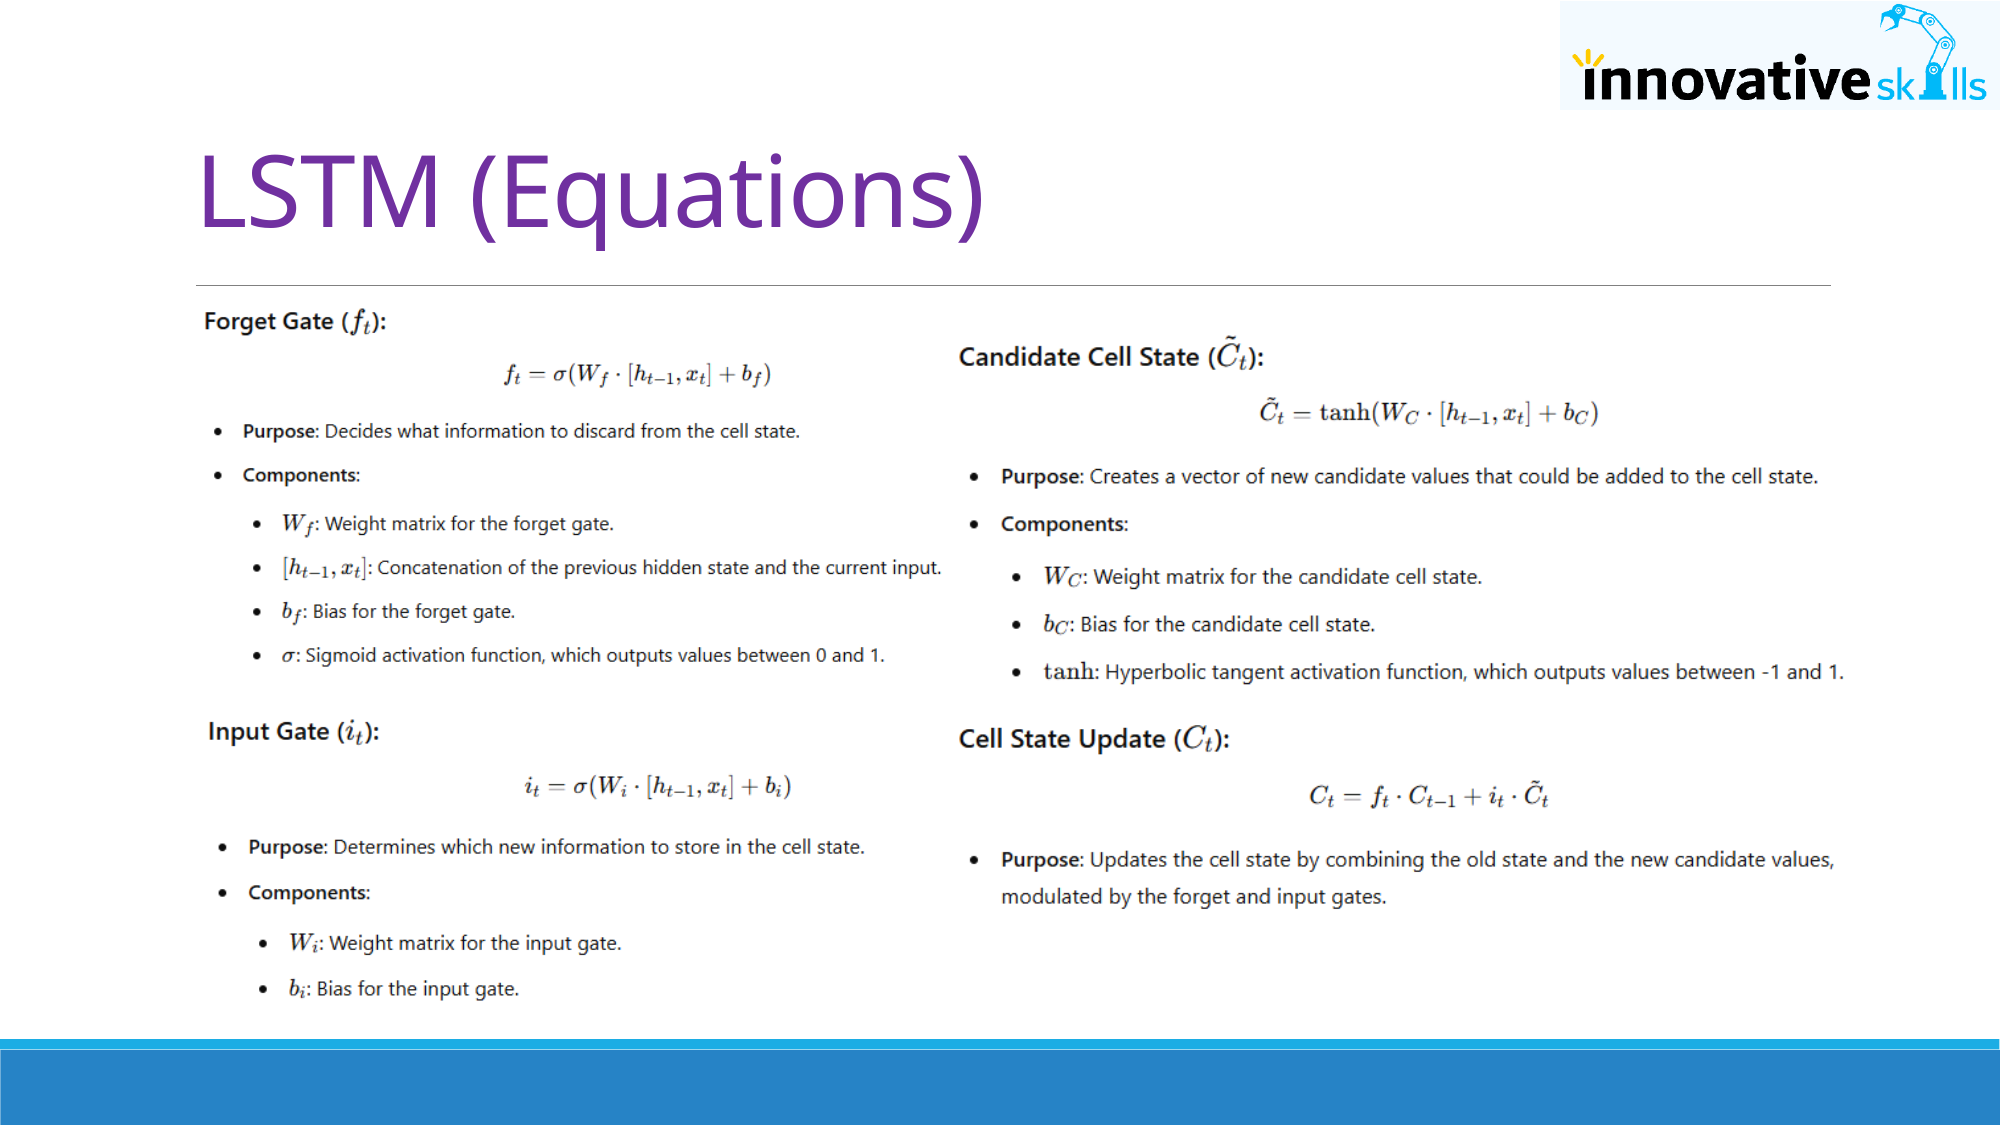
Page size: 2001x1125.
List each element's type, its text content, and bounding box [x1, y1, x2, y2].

title LSTM (Equations) [180, 47, 1830, 255]
picture [1559, 0, 2000, 111]
picture [195, 711, 873, 1008]
picture [195, 304, 1848, 914]
